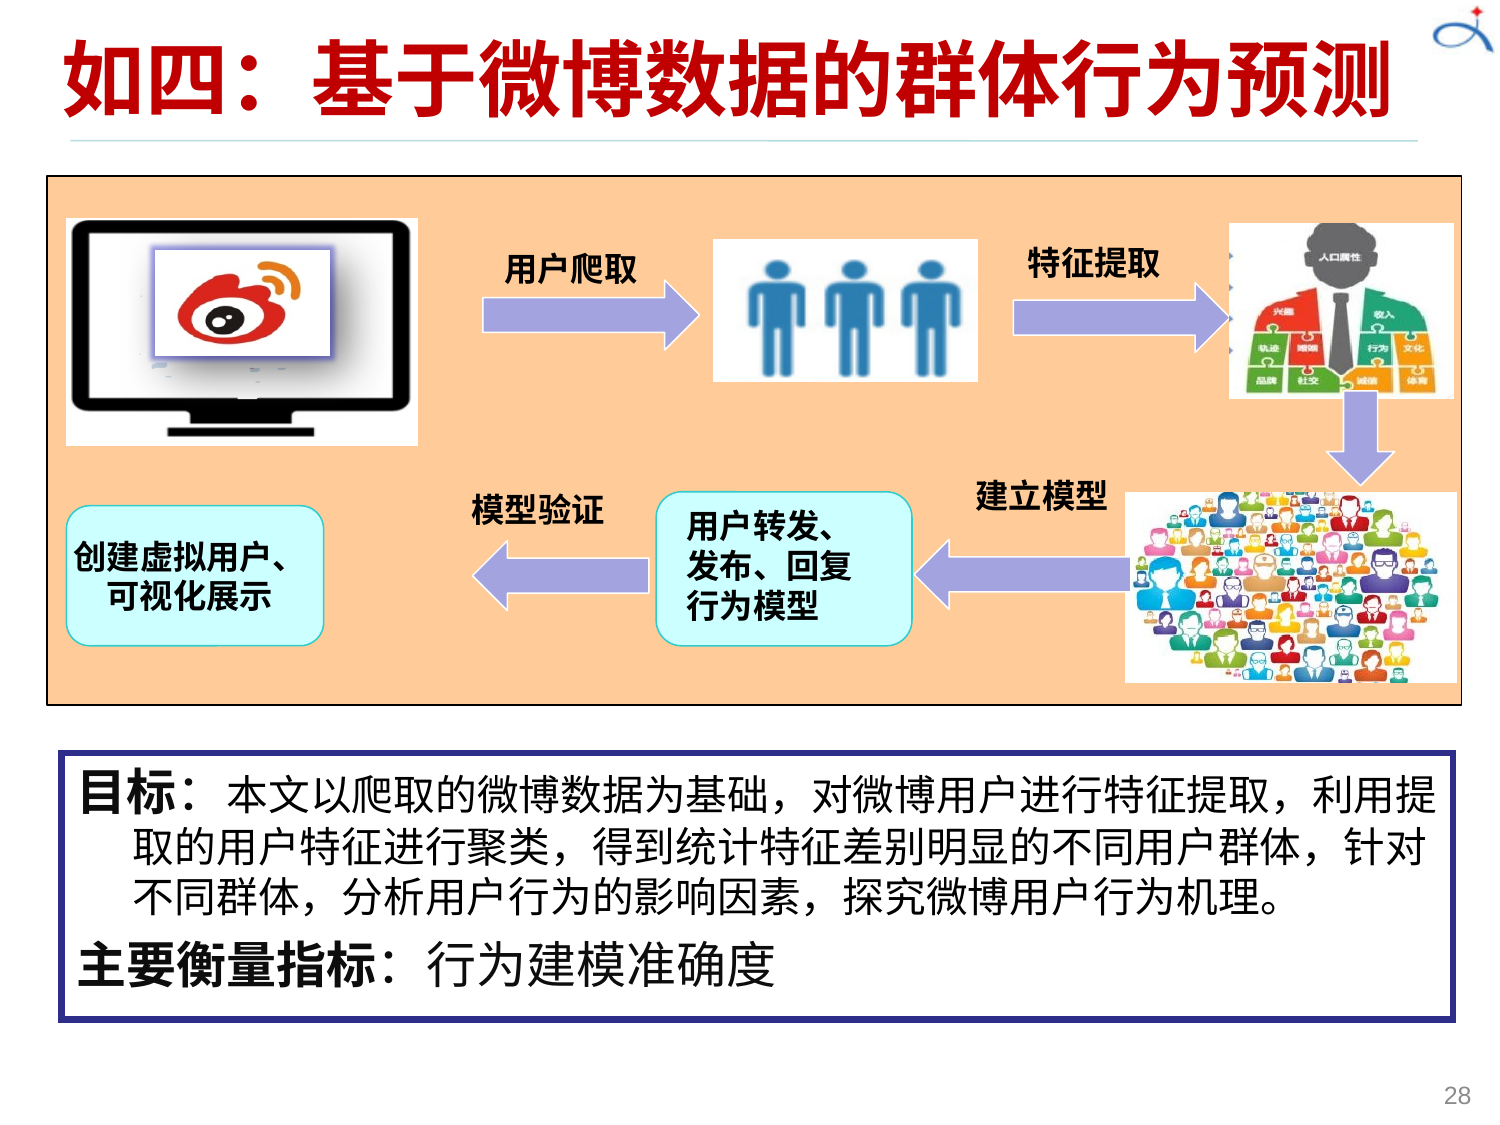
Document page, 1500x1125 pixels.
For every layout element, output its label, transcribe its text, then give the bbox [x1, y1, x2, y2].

text_box [1326, 408, 1395, 486]
picture [1432, 5, 1495, 55]
slide_number 28 [1136, 1065, 1487, 1125]
text_box [66, 623, 324, 646]
picture [1229, 223, 1454, 399]
text_box [914, 539, 1119, 610]
text_box 特征提取 [1013, 234, 1224, 289]
picture [66, 218, 418, 446]
text_box 模型验证 [457, 482, 718, 537]
title 如四：基于微博数据的群体行为预测 [46, 11, 1419, 143]
text_box [656, 491, 912, 646]
text_box 创建虚拟用户、 可视化展示 [46, 528, 334, 623]
picture [1124, 491, 1457, 683]
text_box [482, 296, 700, 351]
text_box 建立模型 [960, 467, 1174, 523]
text_box 用户爬取 [489, 241, 702, 296]
picture [712, 239, 978, 382]
text_box [46, 175, 1462, 705]
text_box 用户转发、发布、回复行为模型 [671, 498, 896, 633]
text_box [66, 505, 324, 528]
text_box 目标：本文以爬取的微博数据为基础，对微博用户进行特征提取，利用提取的用户特征进行聚类，得到统计特征差别明显的不同用户群体，针对不同群体，分析用户行为的影响因素，探究微博用户行为机理。 主要衡量指标：行为建模准确度 [59, 751, 1455, 1022]
text_box [472, 540, 649, 611]
text_box [1013, 289, 1224, 353]
